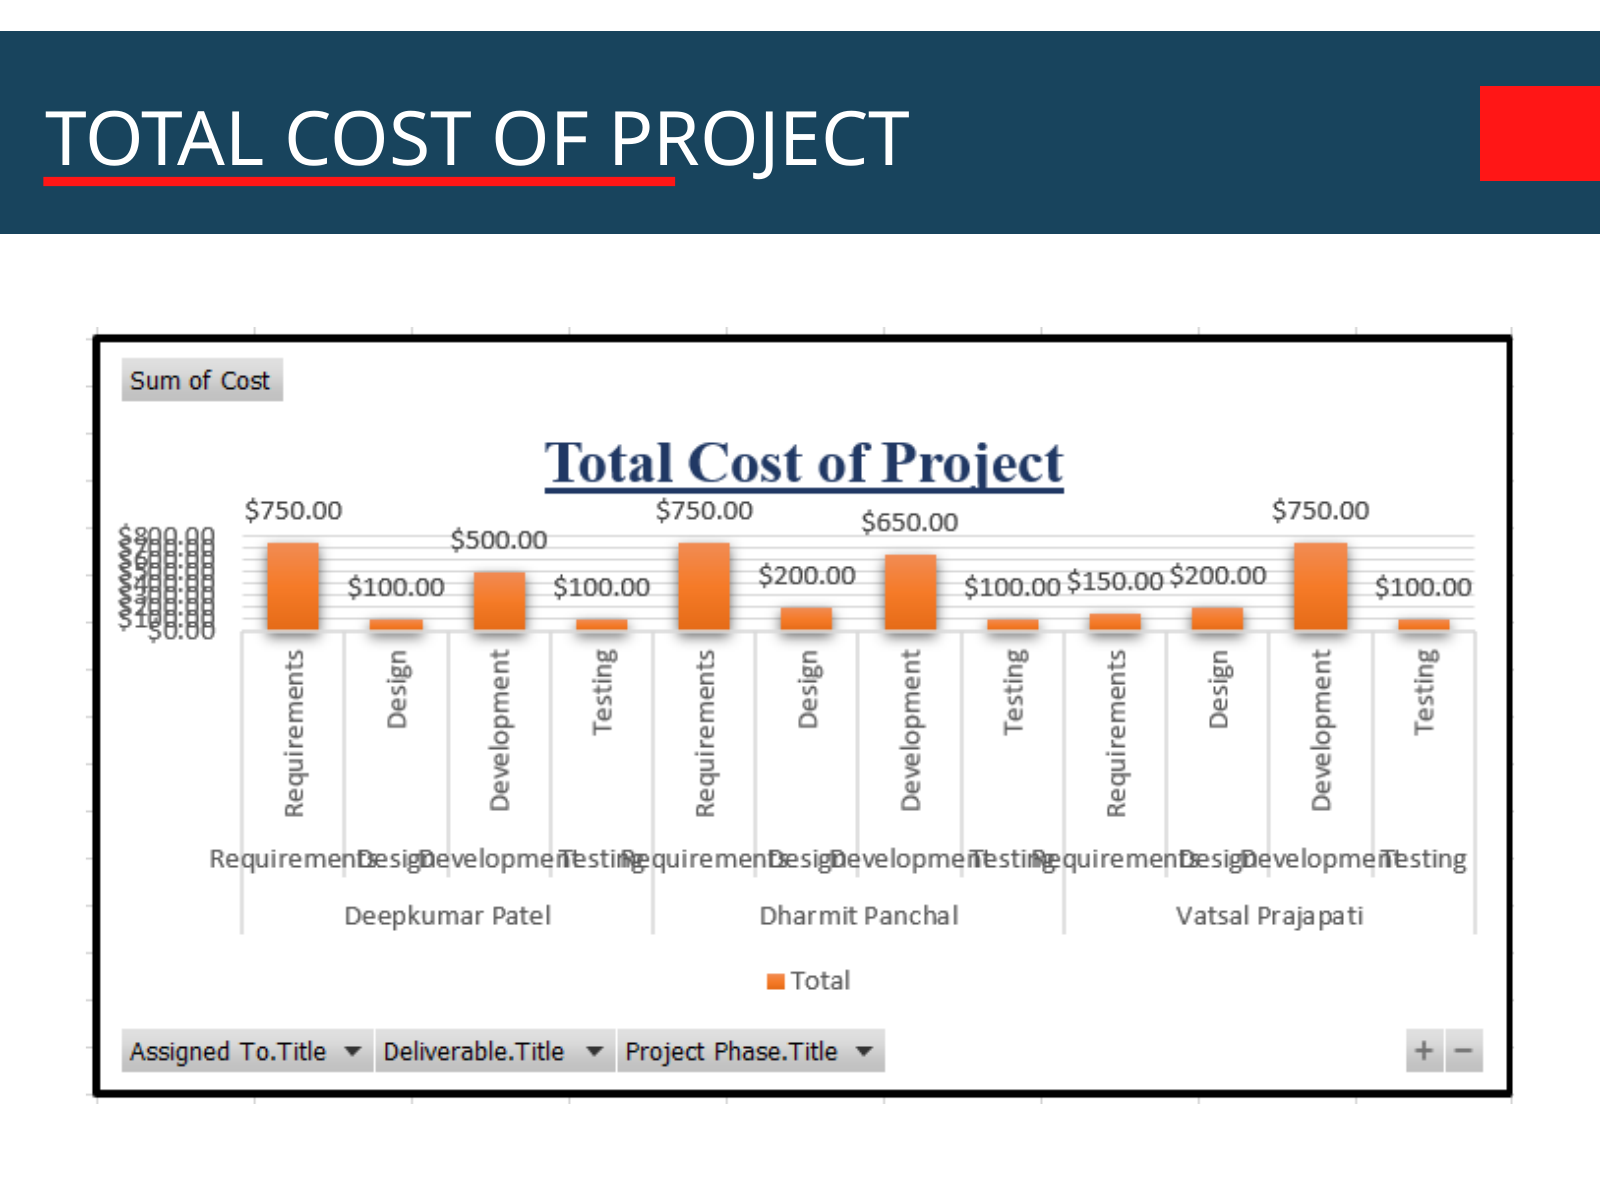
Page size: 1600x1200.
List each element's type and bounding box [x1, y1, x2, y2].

picture [85, 327, 1515, 1104]
text_box [1479, 86, 1600, 182]
text_box [0, 30, 1600, 234]
